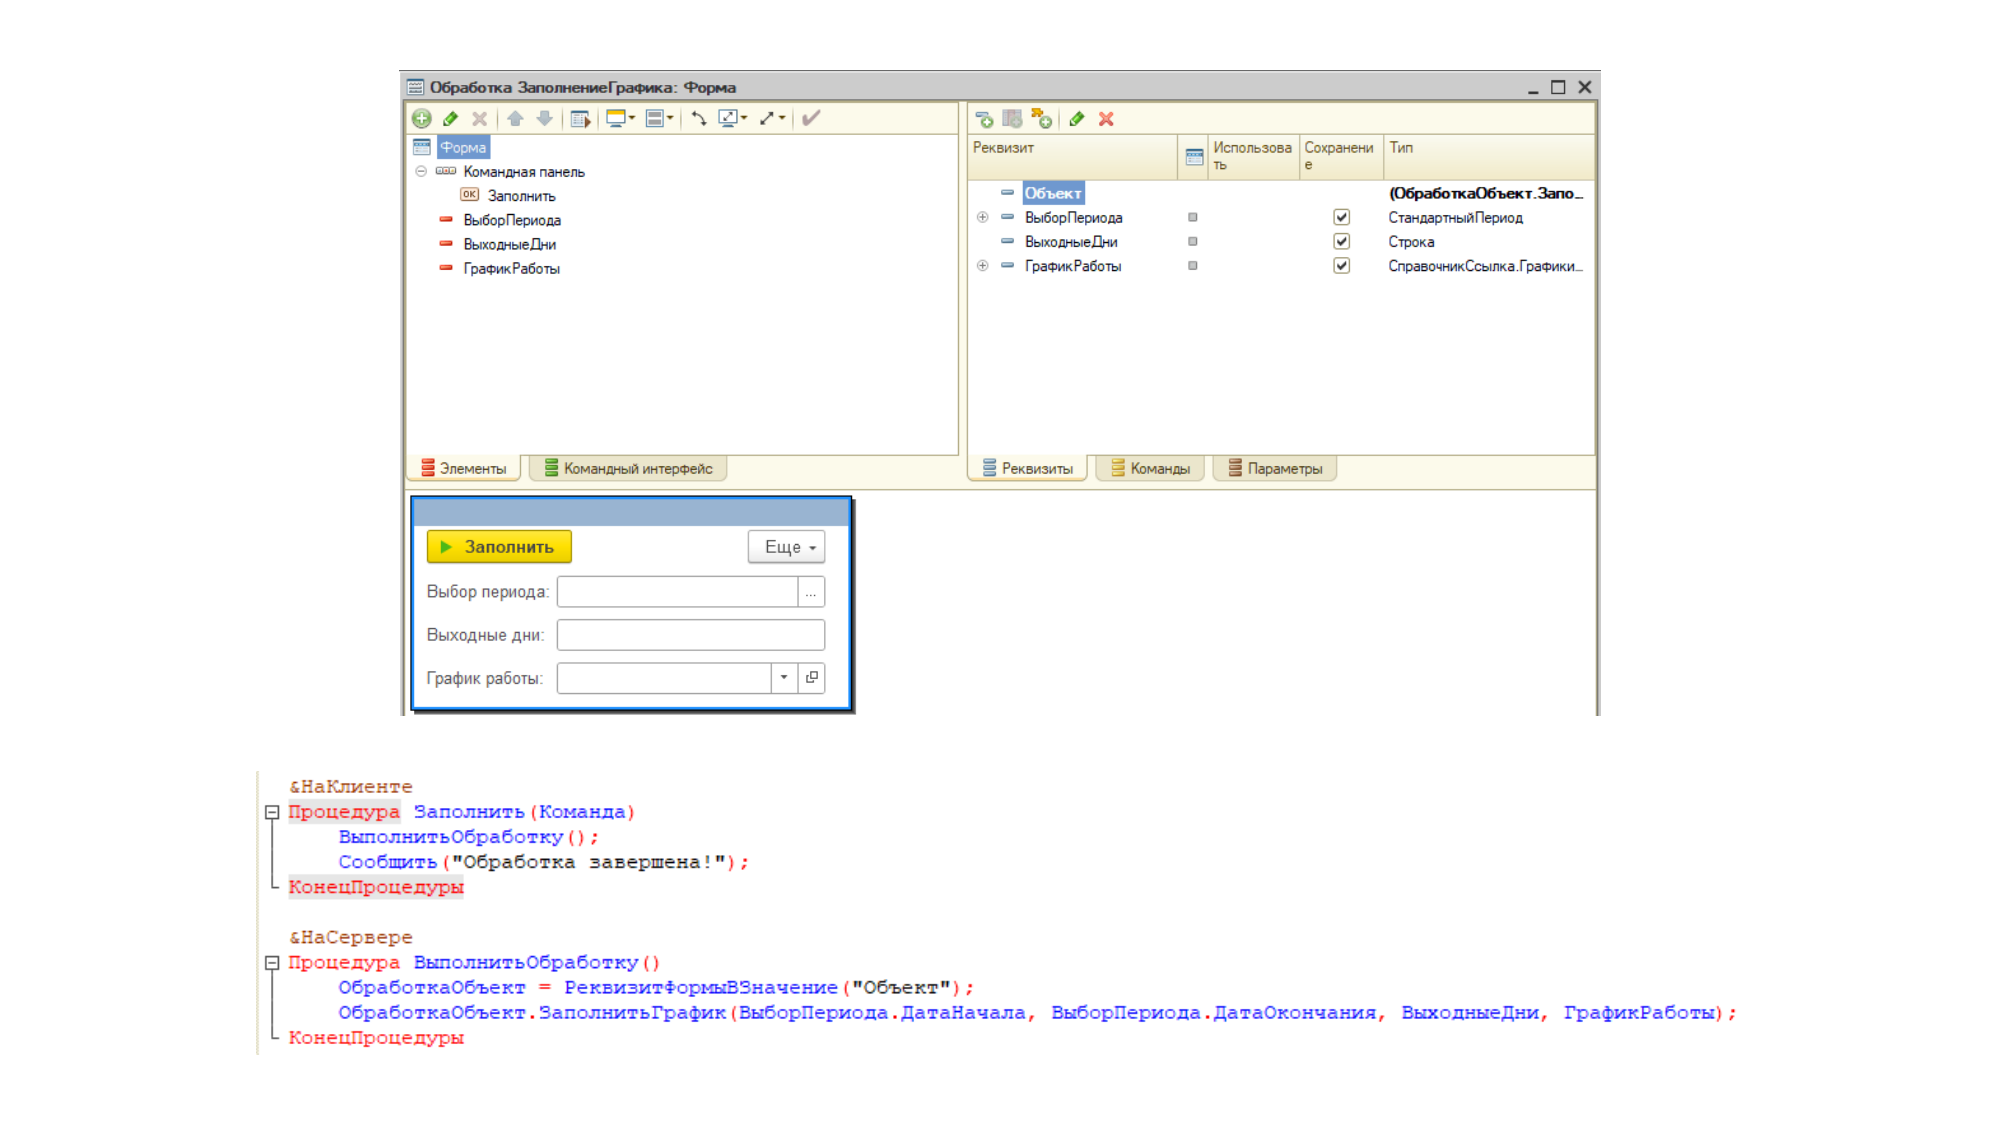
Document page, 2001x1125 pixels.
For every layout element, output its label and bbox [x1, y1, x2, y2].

picture [399, 70, 1601, 716]
picture [256, 771, 1744, 1055]
